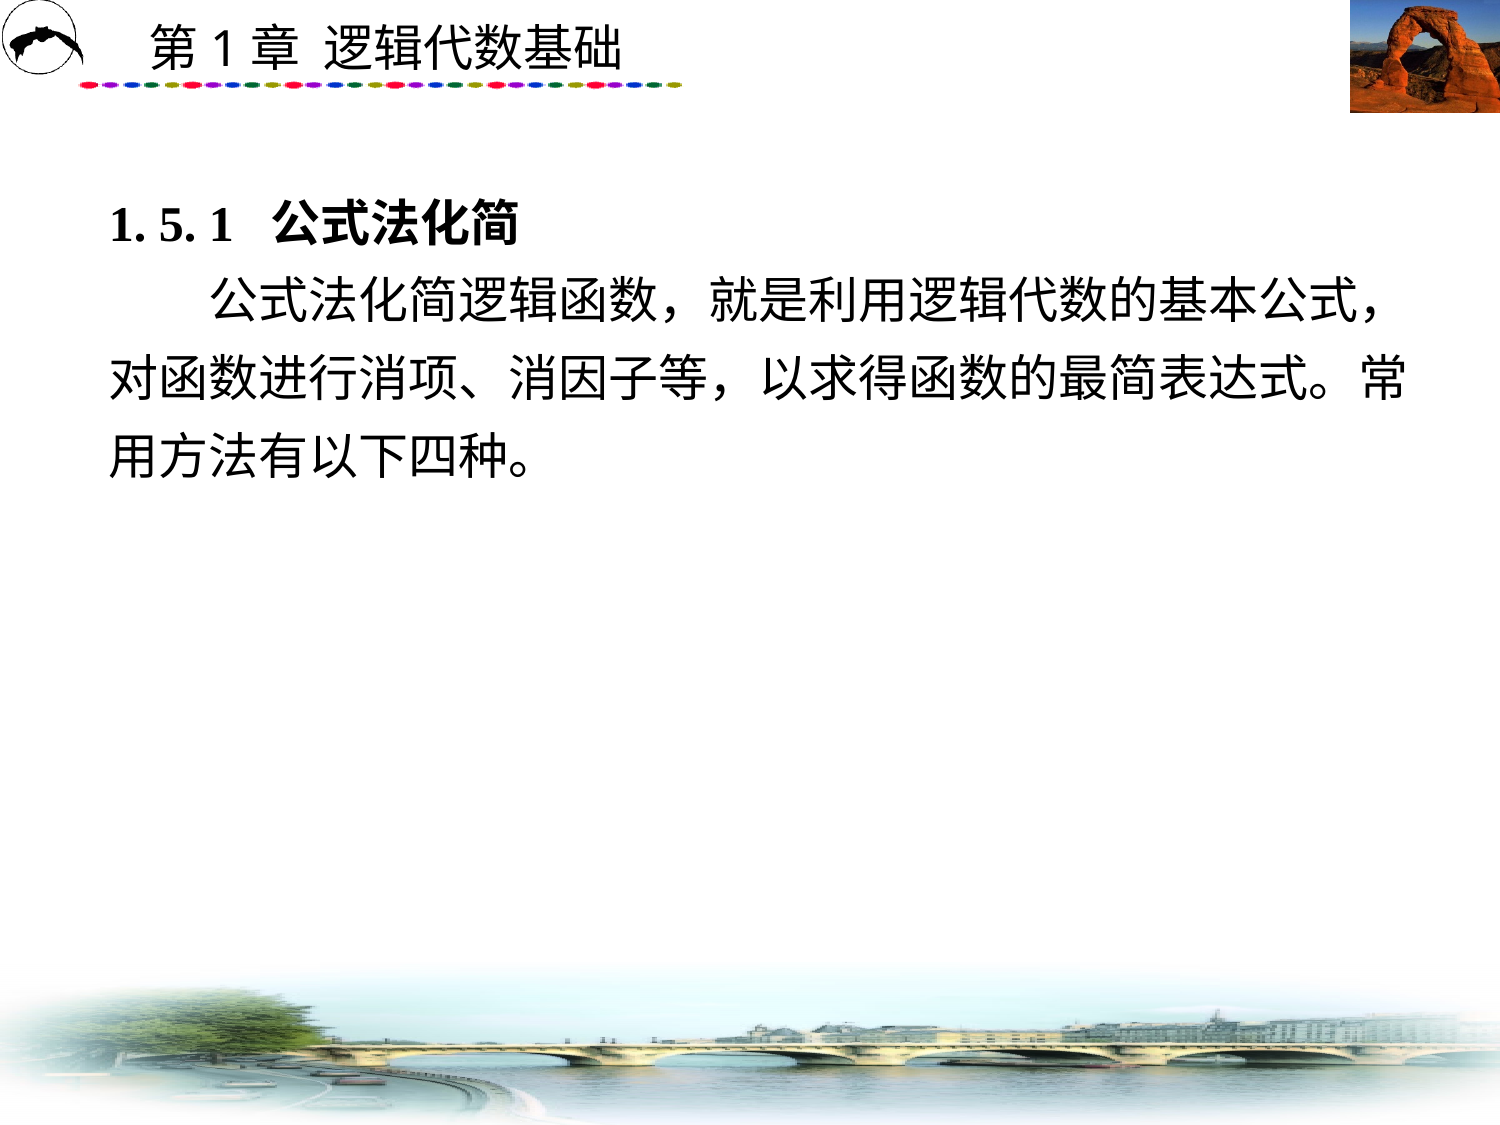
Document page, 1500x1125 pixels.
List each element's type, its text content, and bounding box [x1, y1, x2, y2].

picture [74, 78, 691, 91]
picture [0, 962, 1500, 1125]
picture [0, 0, 100, 75]
title 1. 5. 1 公式法化简 公式法化简逻辑函数，就是利用逻辑代数的基本公式，对函数进行消项、消因子等，以求得函数的最简表达式。常用方法有以下四种。 [93, 87, 1426, 1013]
picture [1350, 0, 1500, 113]
